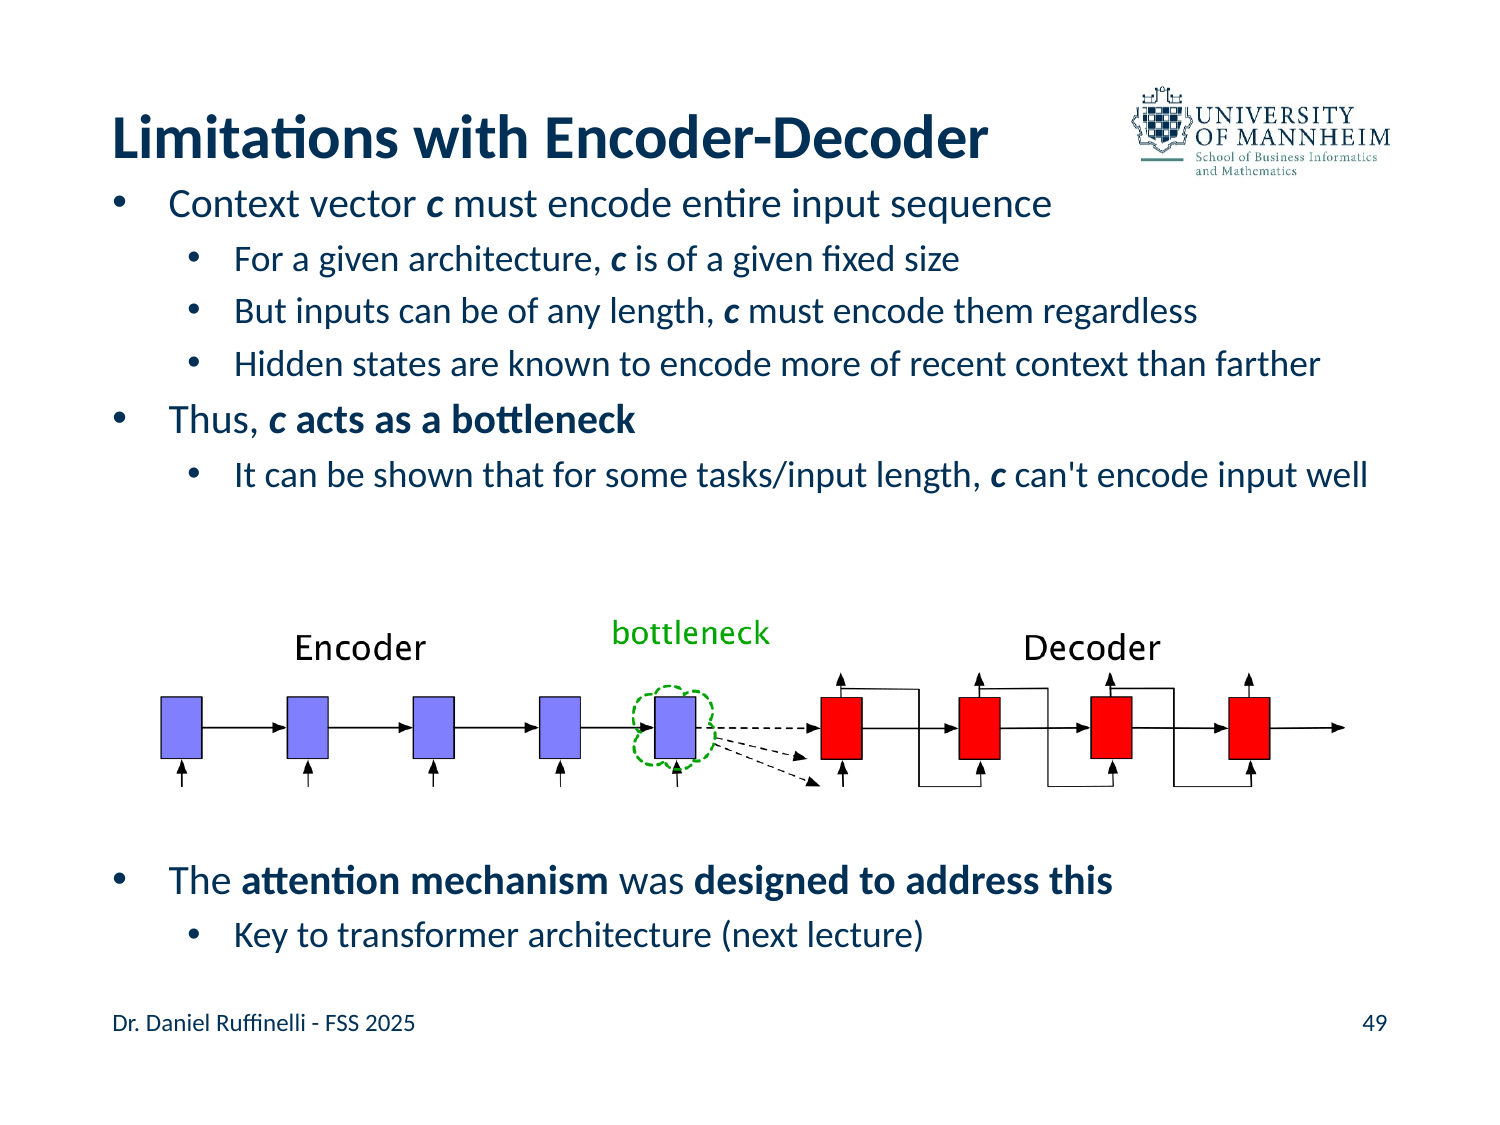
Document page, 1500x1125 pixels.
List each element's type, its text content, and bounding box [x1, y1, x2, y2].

picture [1095, 57, 1426, 211]
list Context vector c must encode entire input sequence For a given architecture, c is of a given fixed size But inputs can be of any length, c must encode them regardless Hidden states are known to encode more of recent context than farther Thus, c acts as a bottleneck It can be shown that for some tasks/input length, c can't encode input well The attention mechanism was designed to address this Key to transformer architecture (next lecture) [112, 176, 1388, 996]
title Limitations with Encoder-Decoder [112, 95, 1116, 176]
footer Dr. Daniel Ruffinelli - FSS 2025 [112, 1006, 588, 1036]
picture [147, 604, 1354, 800]
slide_number 49 [1214, 1006, 1388, 1036]
